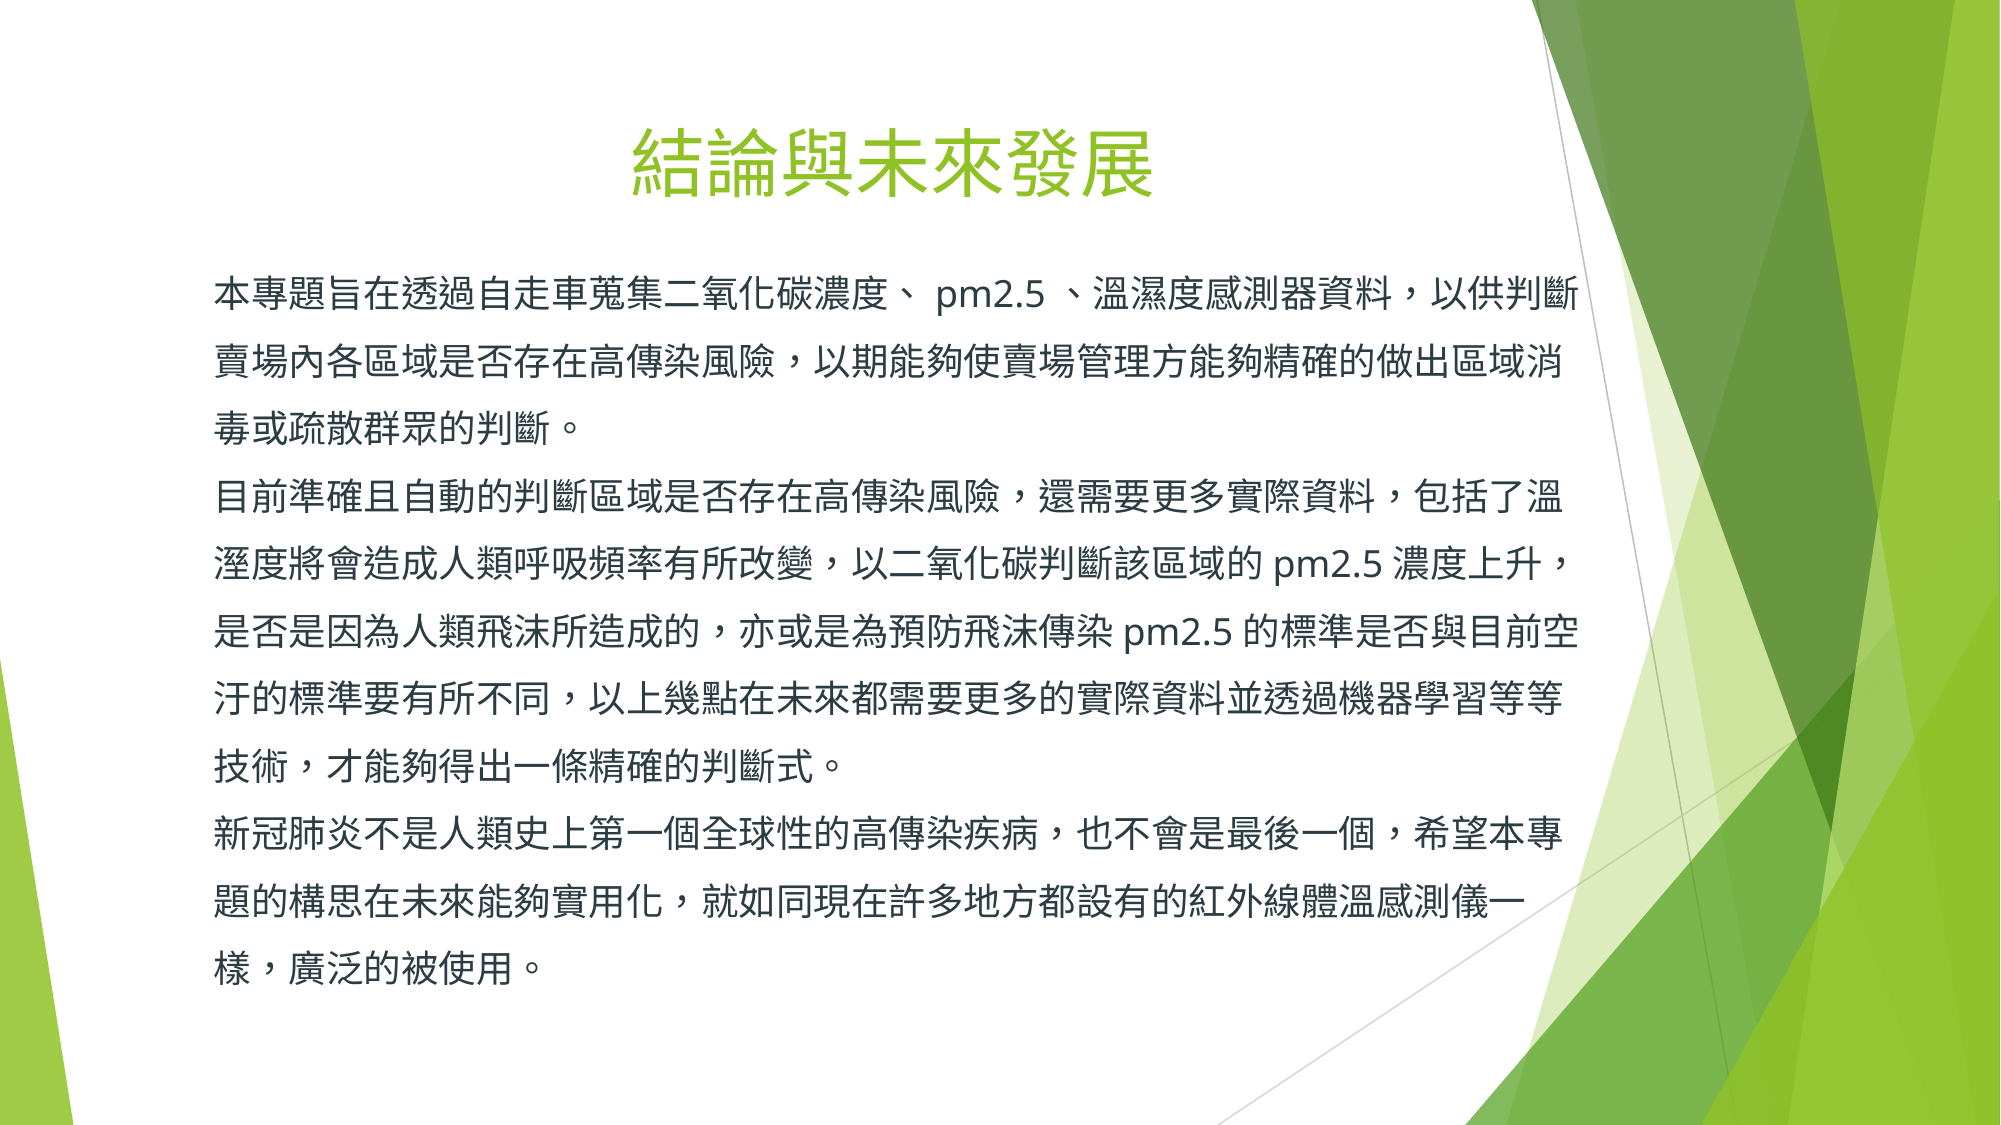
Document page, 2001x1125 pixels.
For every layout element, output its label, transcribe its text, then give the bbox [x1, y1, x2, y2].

list 本專題旨在透過自走車蒐集二氧化碳濃度、pm2.5、溫濕度感測器資料，以供判斷賣場內各區域是否存在高傳染風險，以期能夠使賣場管理方能夠精確的做出區域消毒或疏散群眾的判斷。 目前準確且自動的判斷區域是否存在高傳染風險，還需要更多實際資料，包括了溫溼度將會造成人類呼吸頻率有所改變，以二氧化碳判斷該區域的pm2.5濃度上升，是否是因為人類飛沫所造成的，亦或是為預防飛沫傳染pm2.5的標準是否與目前空汙的標準要有所不同，以上幾點在未來都需要更多的實際資料並透過機器學習等等技術，才能夠得出一條精確的判斷式。 新冠肺炎不是人類史上第一個全球性的高傳染疾病，也不會是最後一個，希望本專題的構思在未來能夠實用化，就如同現在許多地方都設有的紅外線體溫感測儀一樣，廣泛的被使用。 [198, 240, 1609, 1017]
title 結論與未來發展 [188, 108, 1599, 326]
